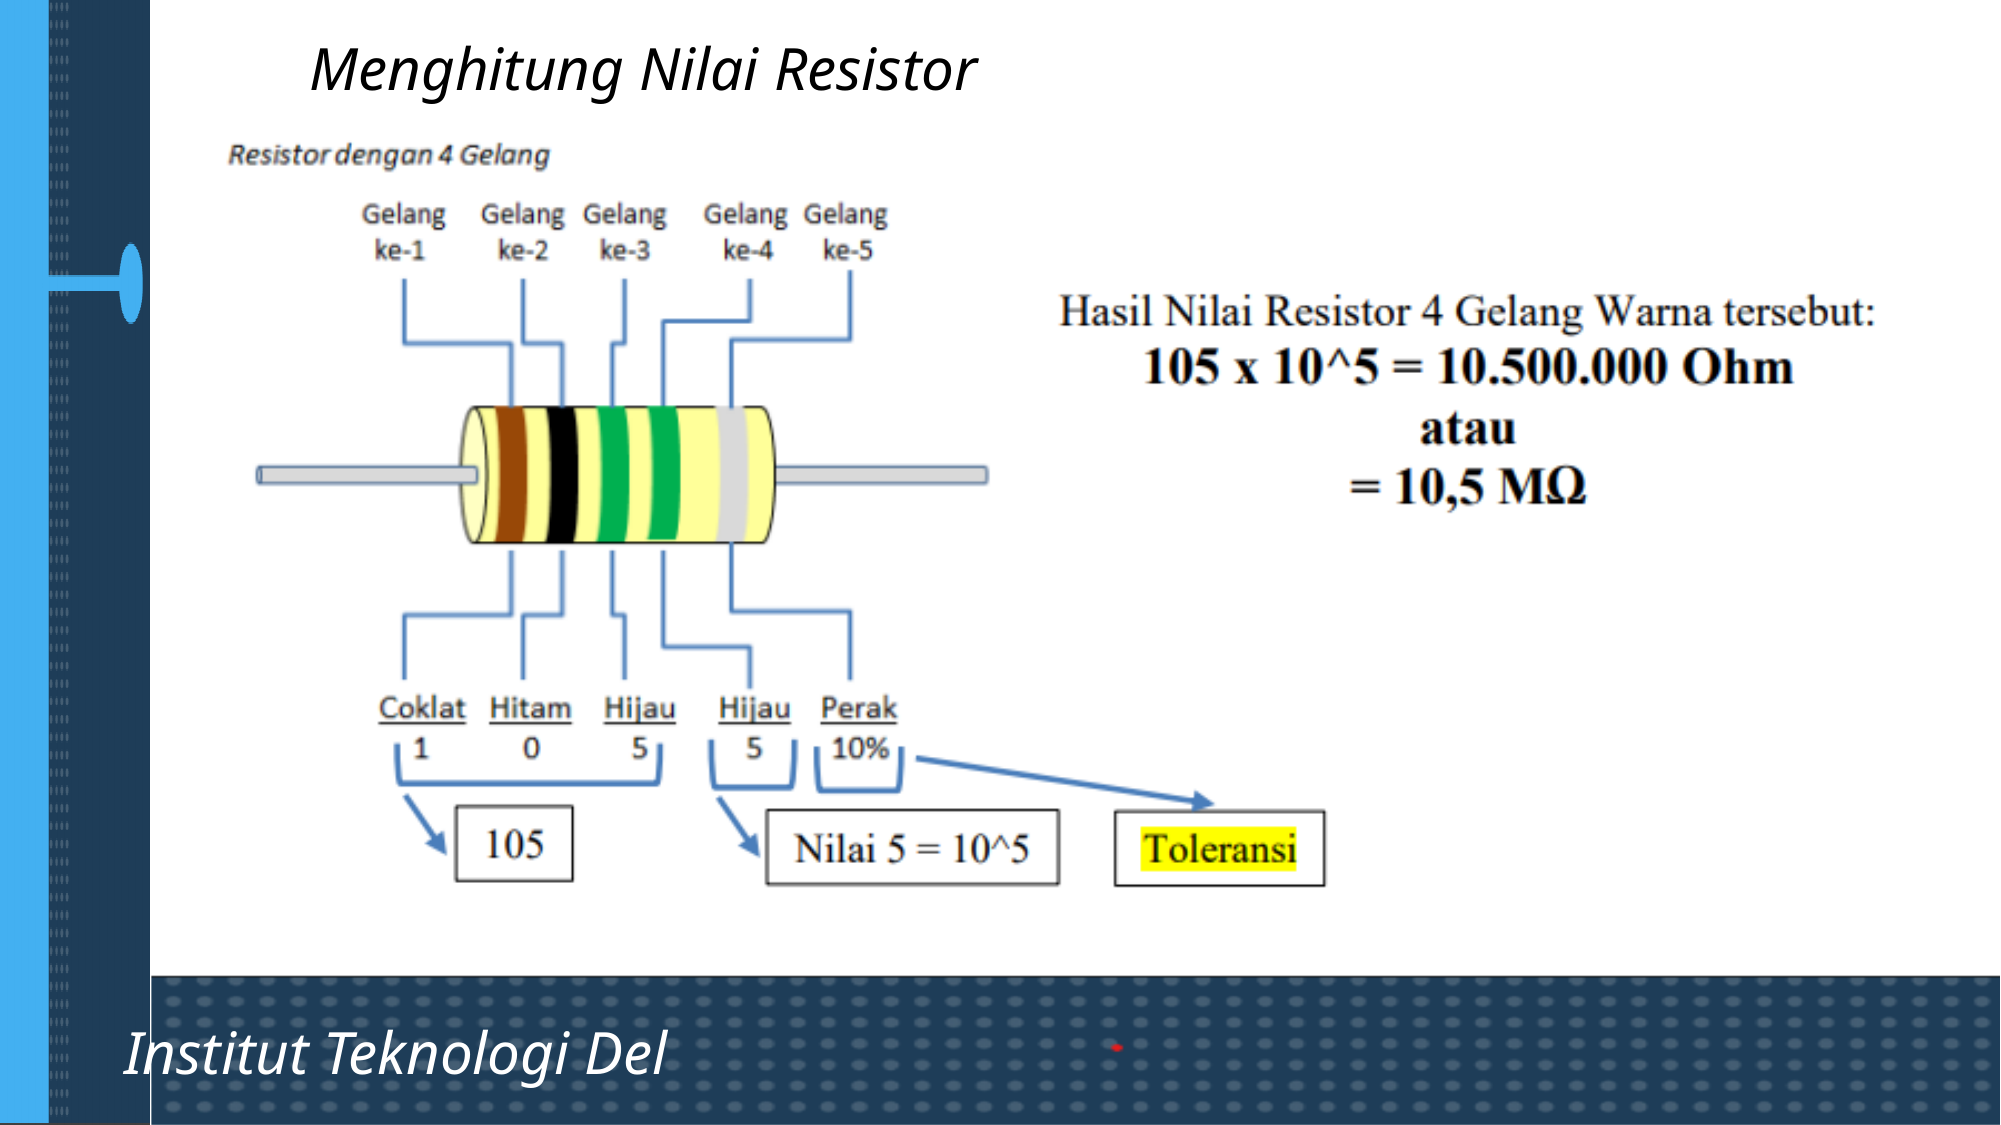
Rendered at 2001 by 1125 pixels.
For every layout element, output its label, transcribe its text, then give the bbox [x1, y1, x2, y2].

picture [0, 0, 150, 1125]
picture [152, 125, 2000, 1125]
text_box Institut Teknologi Del [150, 1008, 683, 1094]
text_box Menghitung Nilai Resistor [294, 25, 993, 110]
